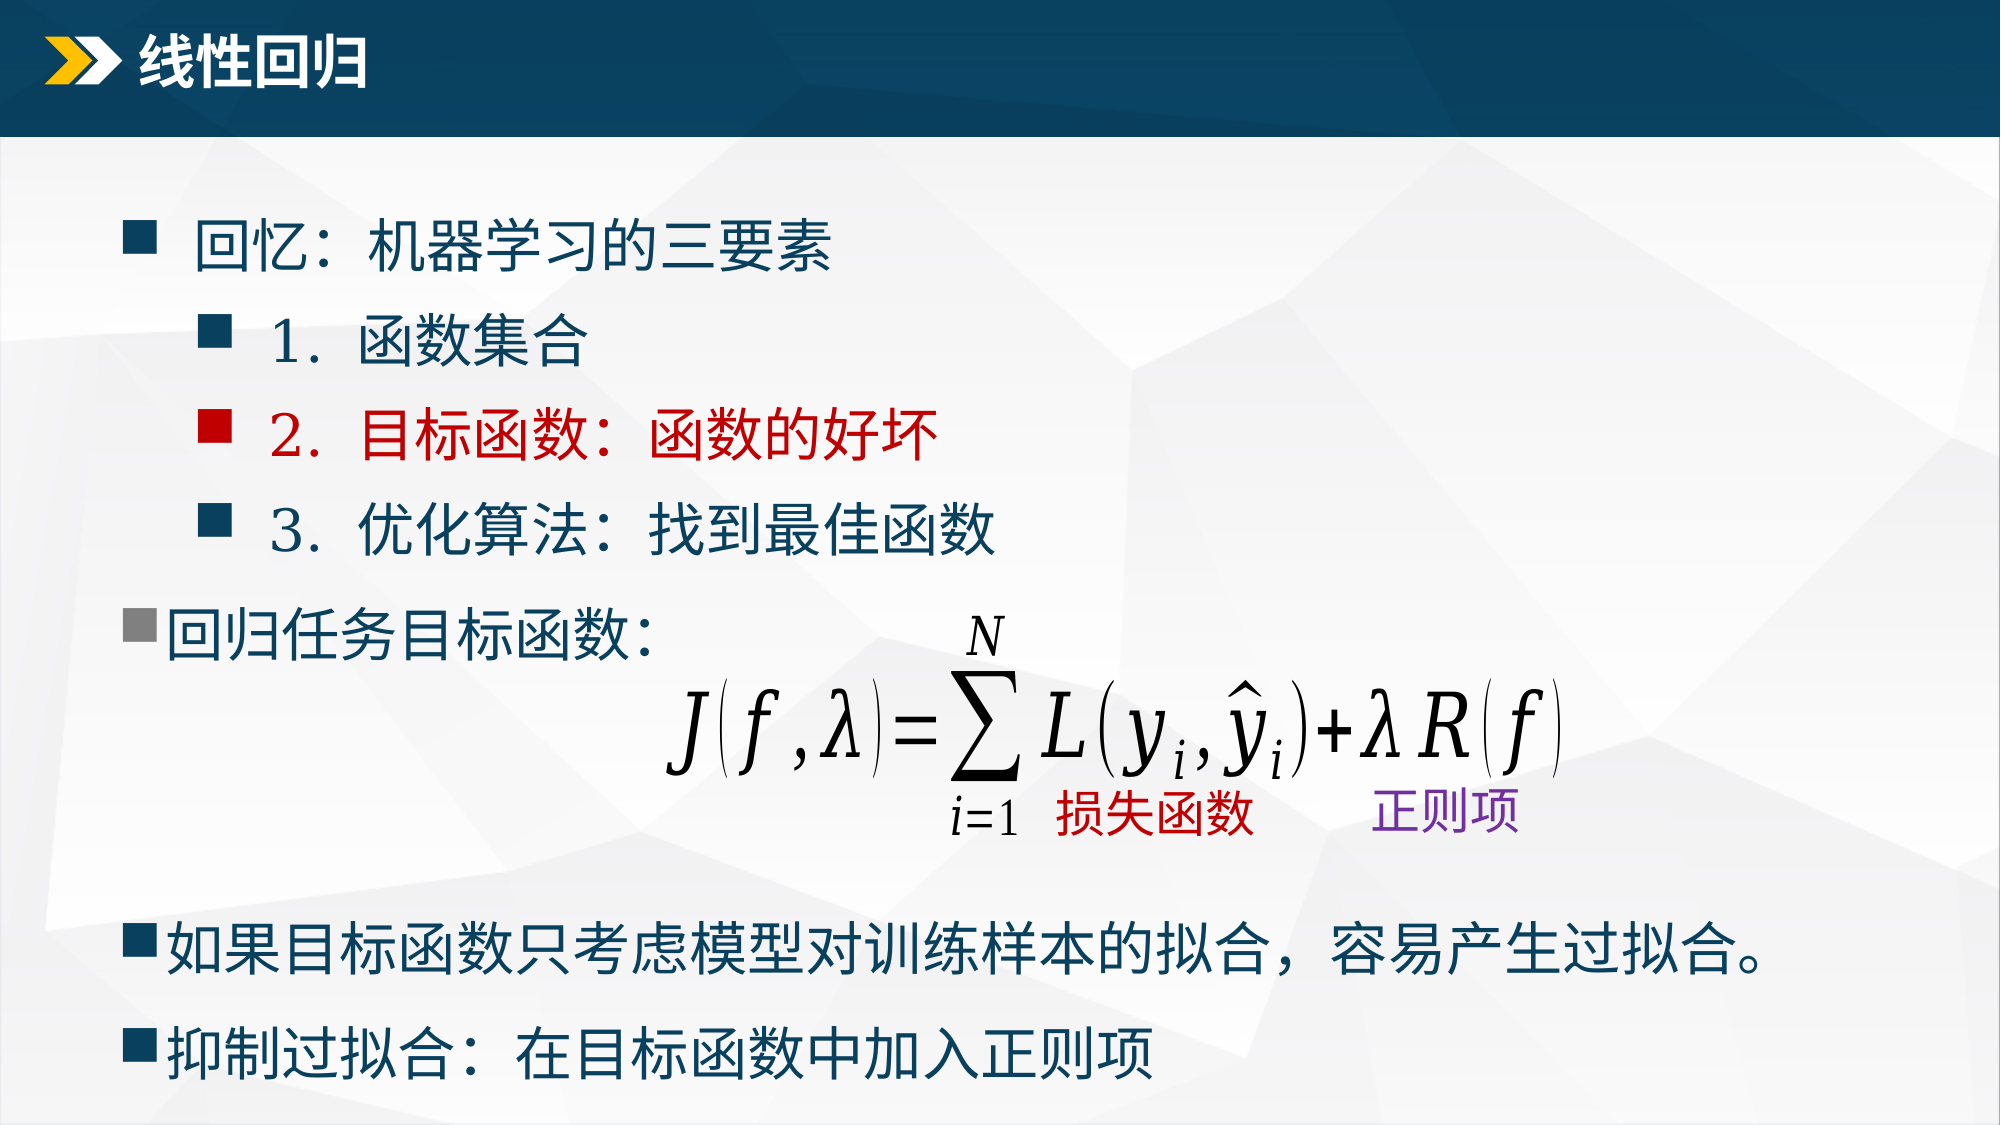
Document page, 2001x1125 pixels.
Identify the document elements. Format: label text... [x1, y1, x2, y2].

picture [0, 0, 2000, 1125]
title 线性回归 [122, 25, 1723, 137]
text_box 正则项 [1356, 771, 1565, 847]
text_box 损失函数 [1041, 775, 1388, 850]
